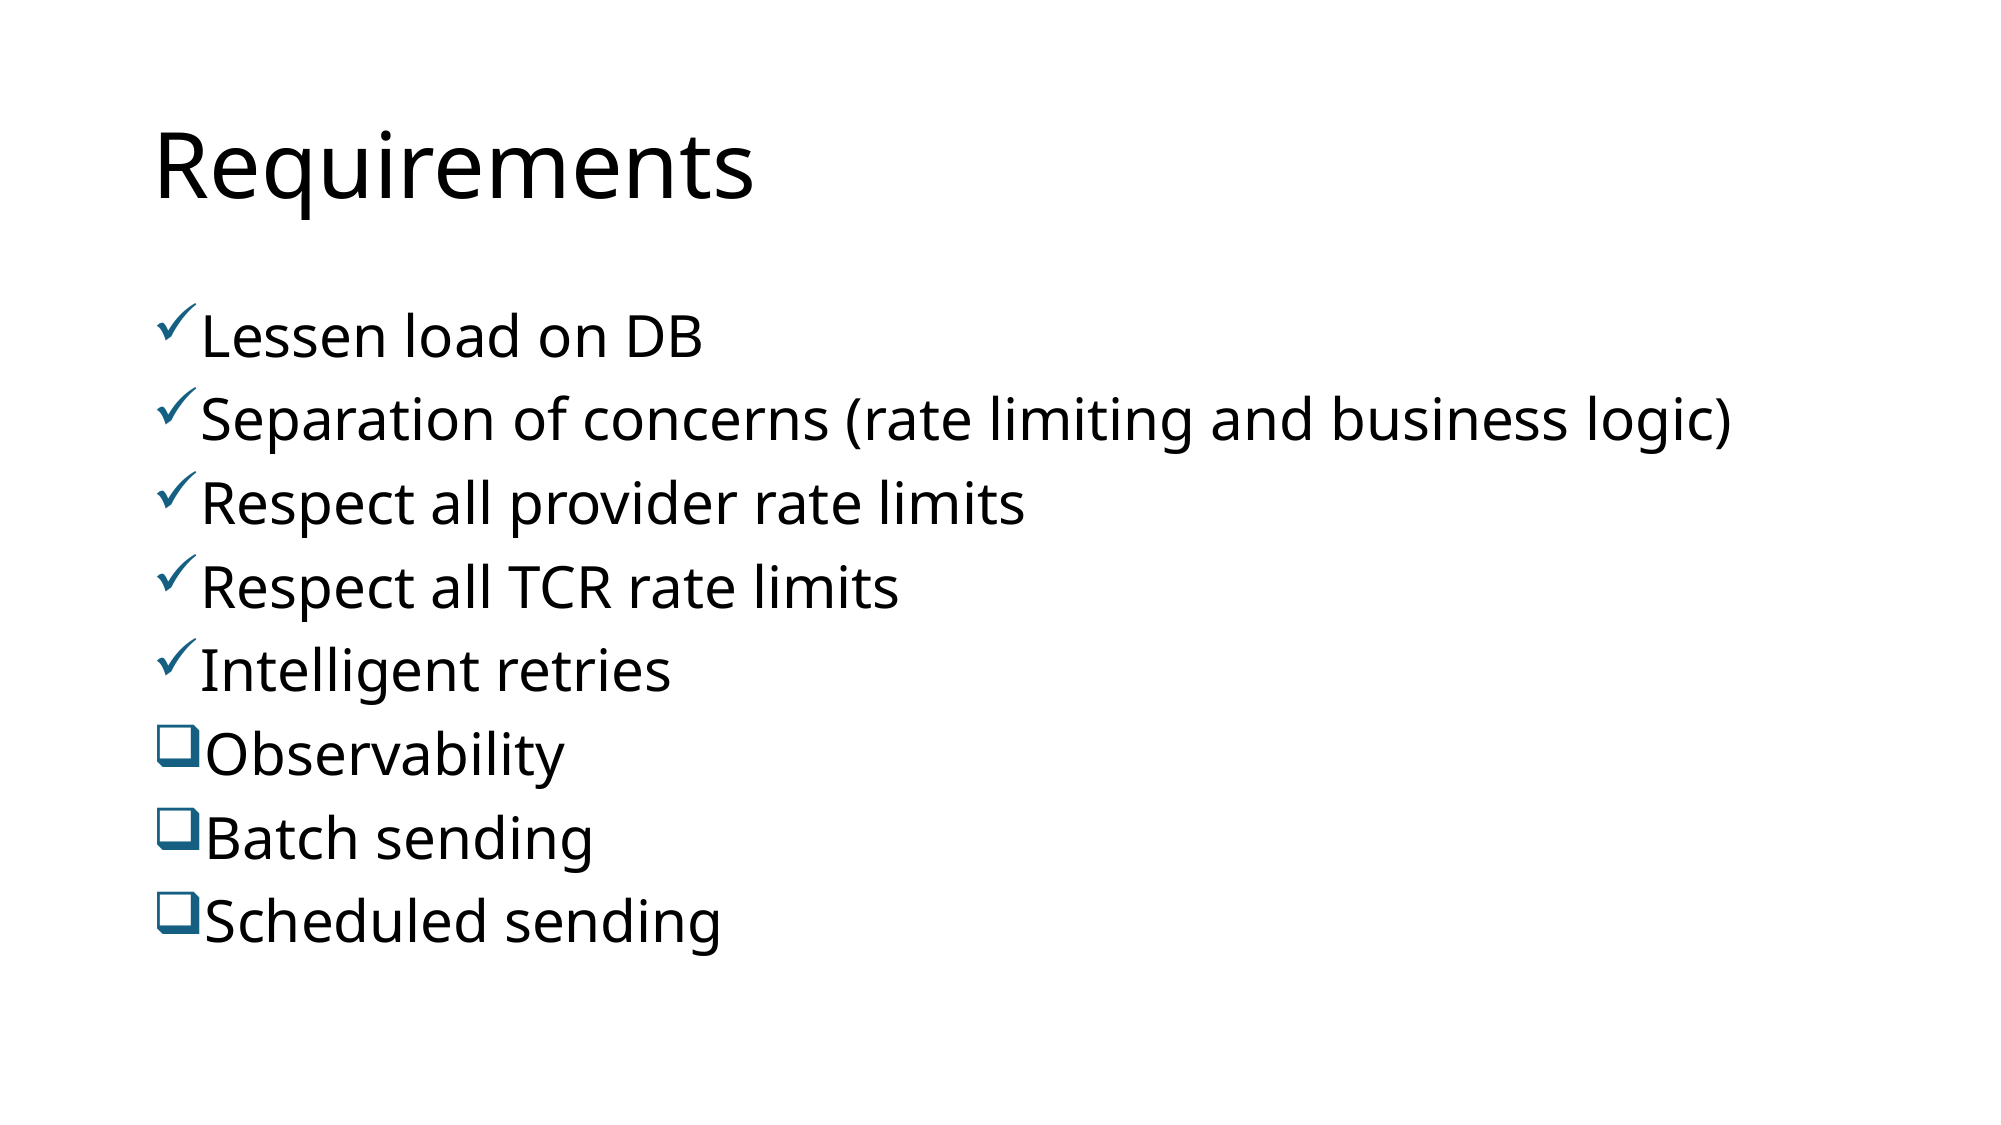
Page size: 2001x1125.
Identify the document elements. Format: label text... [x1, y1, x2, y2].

list Lessen load on DB Separation of concerns (rate limiting and business logic) Respect all provider rate limits Respect all TCR rate limits Intelligent retries Observability Batch sending Scheduled sending [137, 299, 1863, 1014]
title Requirements [137, 59, 1863, 278]
